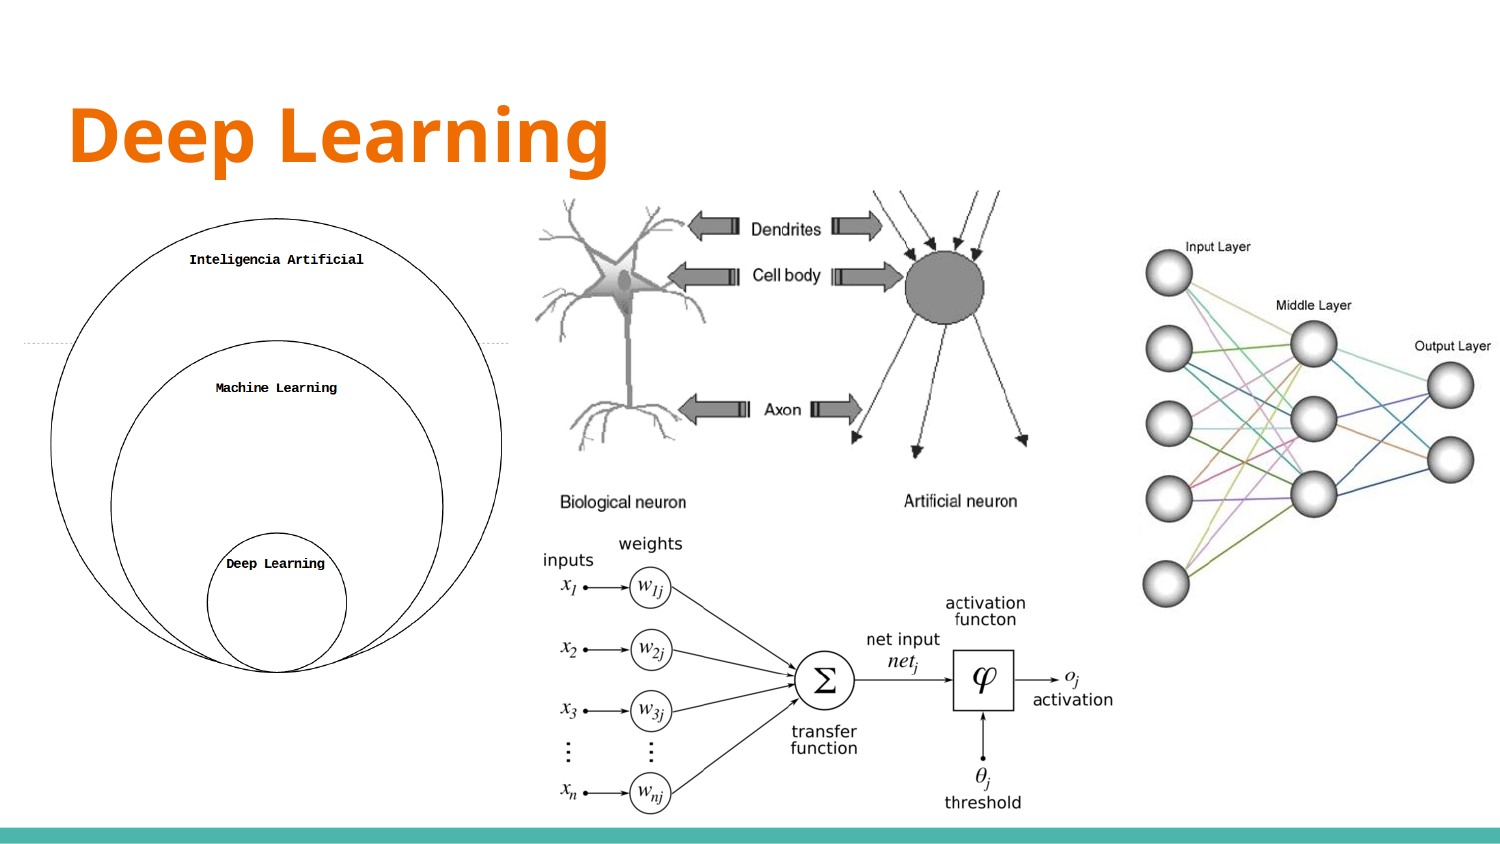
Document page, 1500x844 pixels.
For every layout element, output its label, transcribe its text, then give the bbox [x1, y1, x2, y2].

picture [533, 188, 1030, 513]
title Deep Learning [51, 72, 1449, 189]
picture [1138, 229, 1500, 614]
picture [533, 533, 1128, 816]
picture [24, 213, 510, 678]
